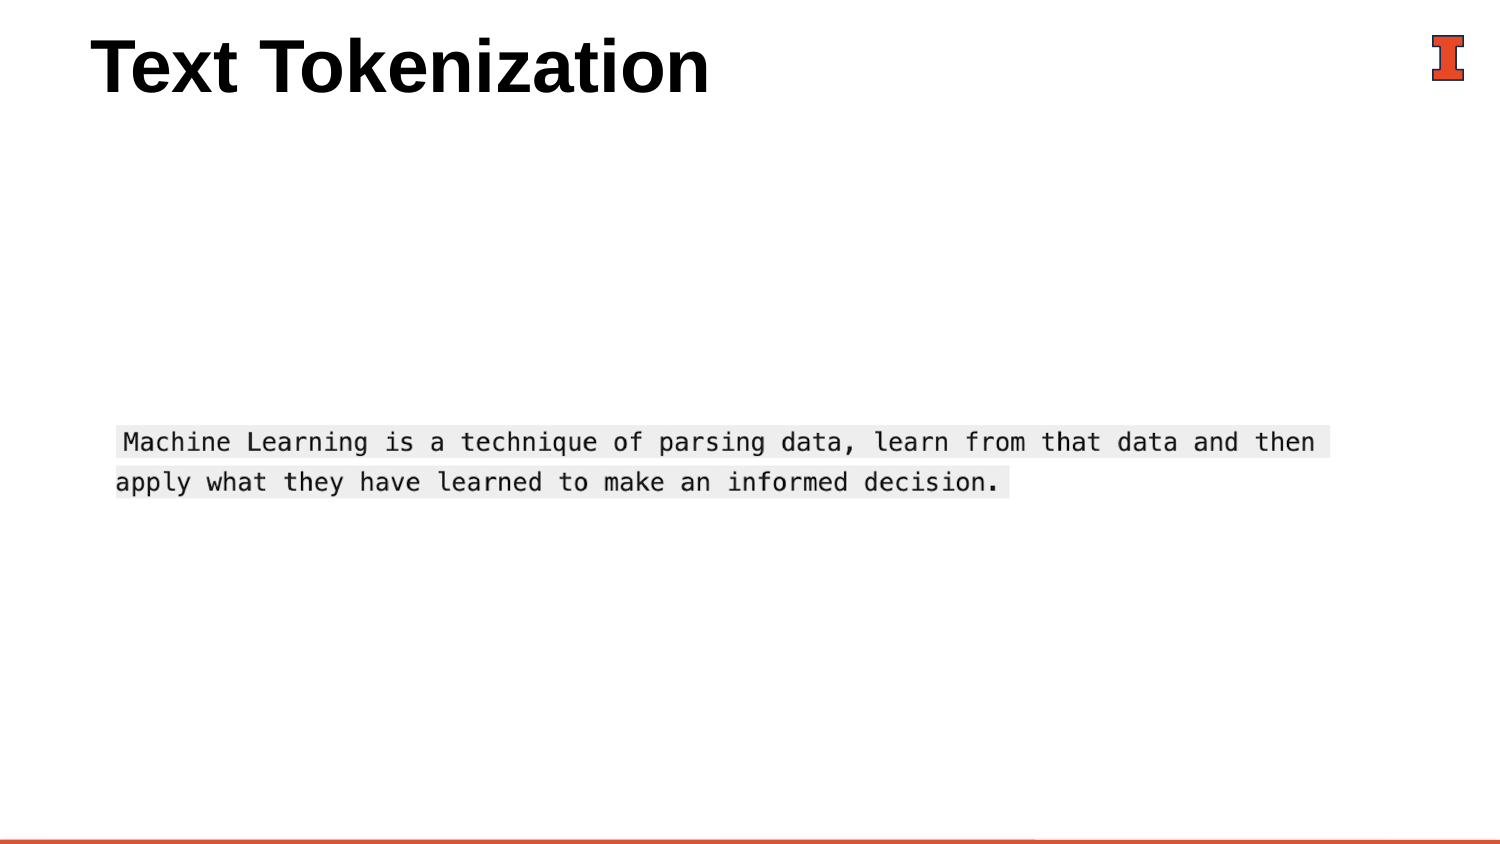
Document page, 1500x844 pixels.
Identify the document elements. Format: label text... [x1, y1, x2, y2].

picture [1432, 35, 1464, 81]
picture [112, 415, 1337, 508]
title Text Tokenization [75, 10, 1404, 128]
